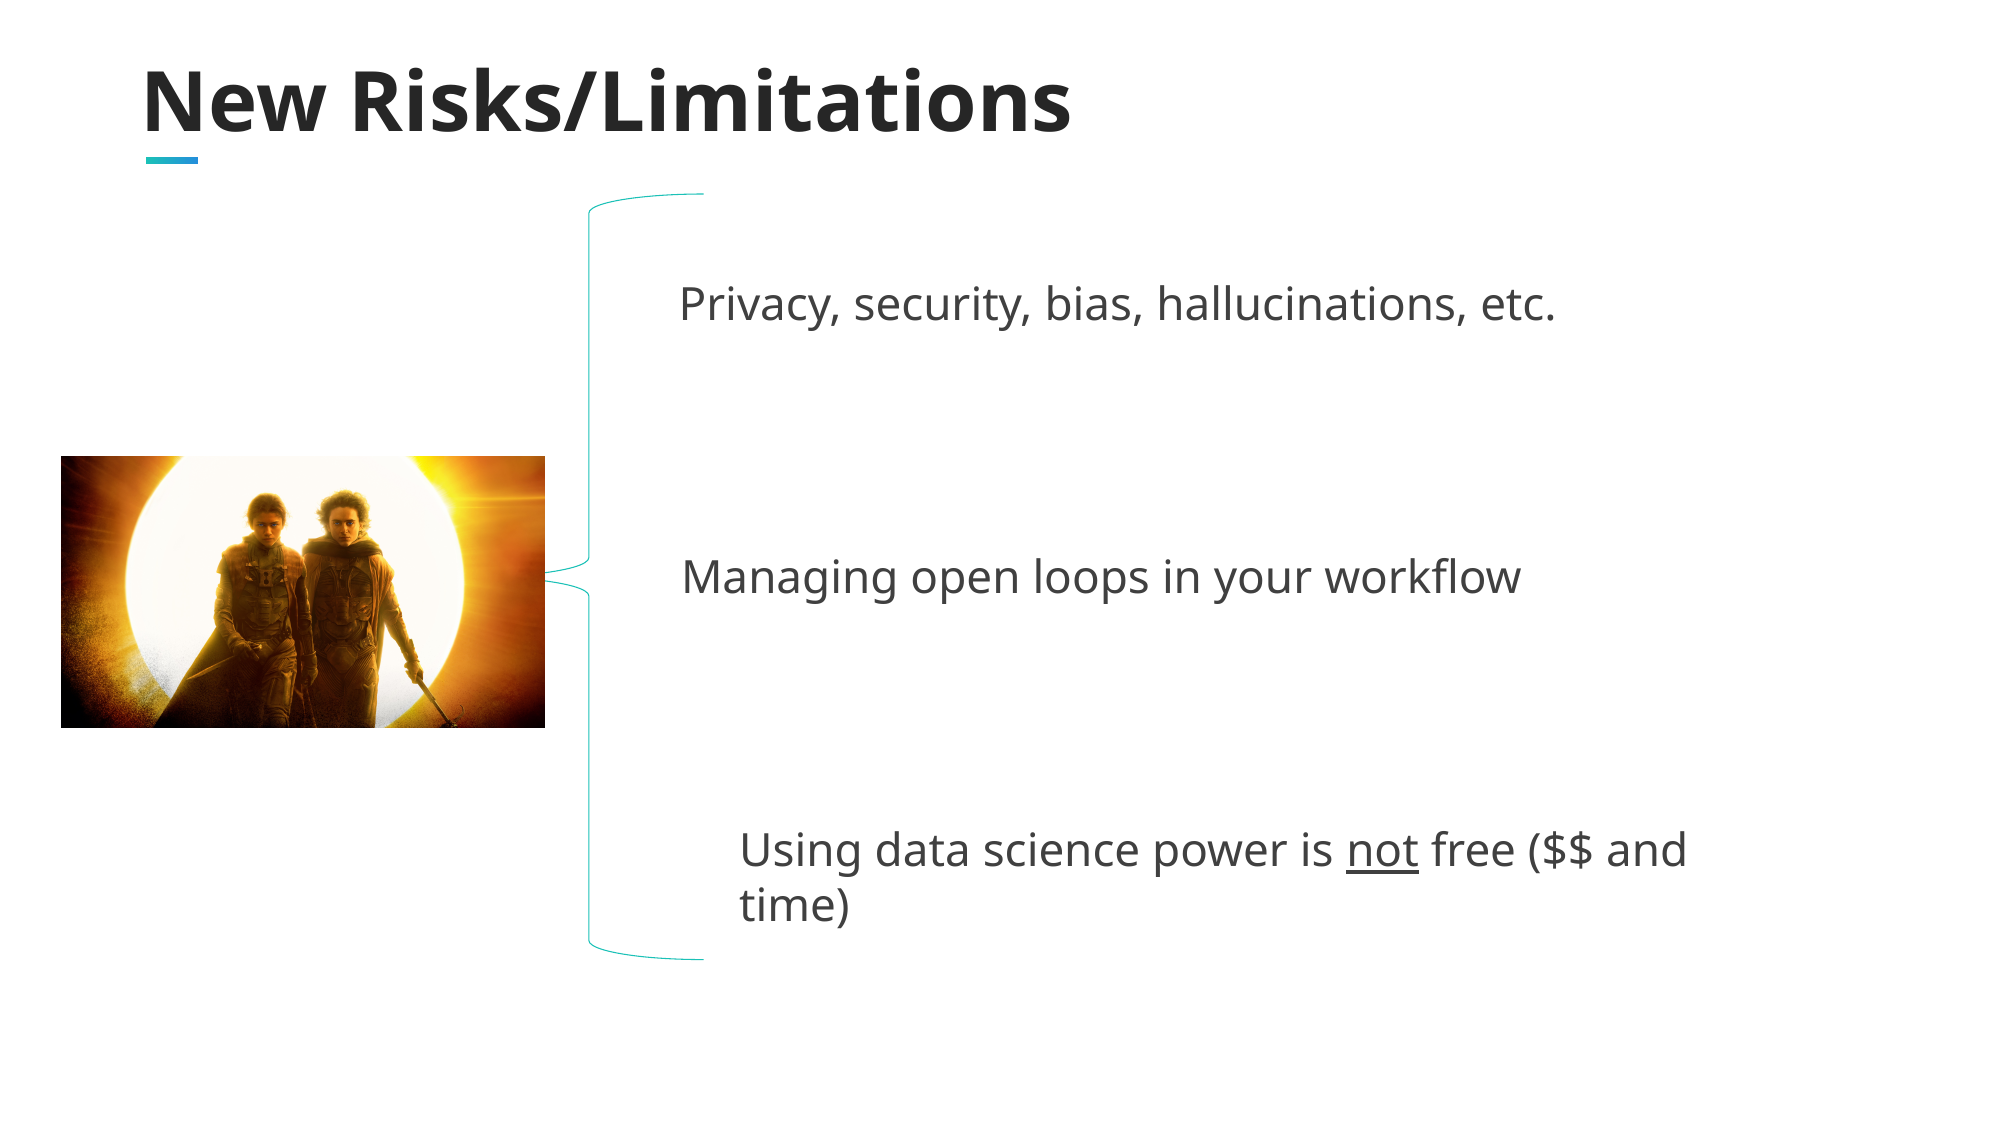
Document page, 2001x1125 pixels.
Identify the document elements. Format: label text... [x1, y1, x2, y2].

text_box Privacy, security, bias, hallucinations, etc. [663, 267, 1572, 337]
text_box New Risks/Limitations [126, 40, 1825, 156]
picture [61, 456, 545, 729]
text_box [144, 155, 199, 166]
text_box Managing open loops in your workflow [666, 540, 1537, 611]
text_box Using data science power is not free ($$ and time) [724, 813, 1739, 939]
text_box [545, 193, 704, 961]
